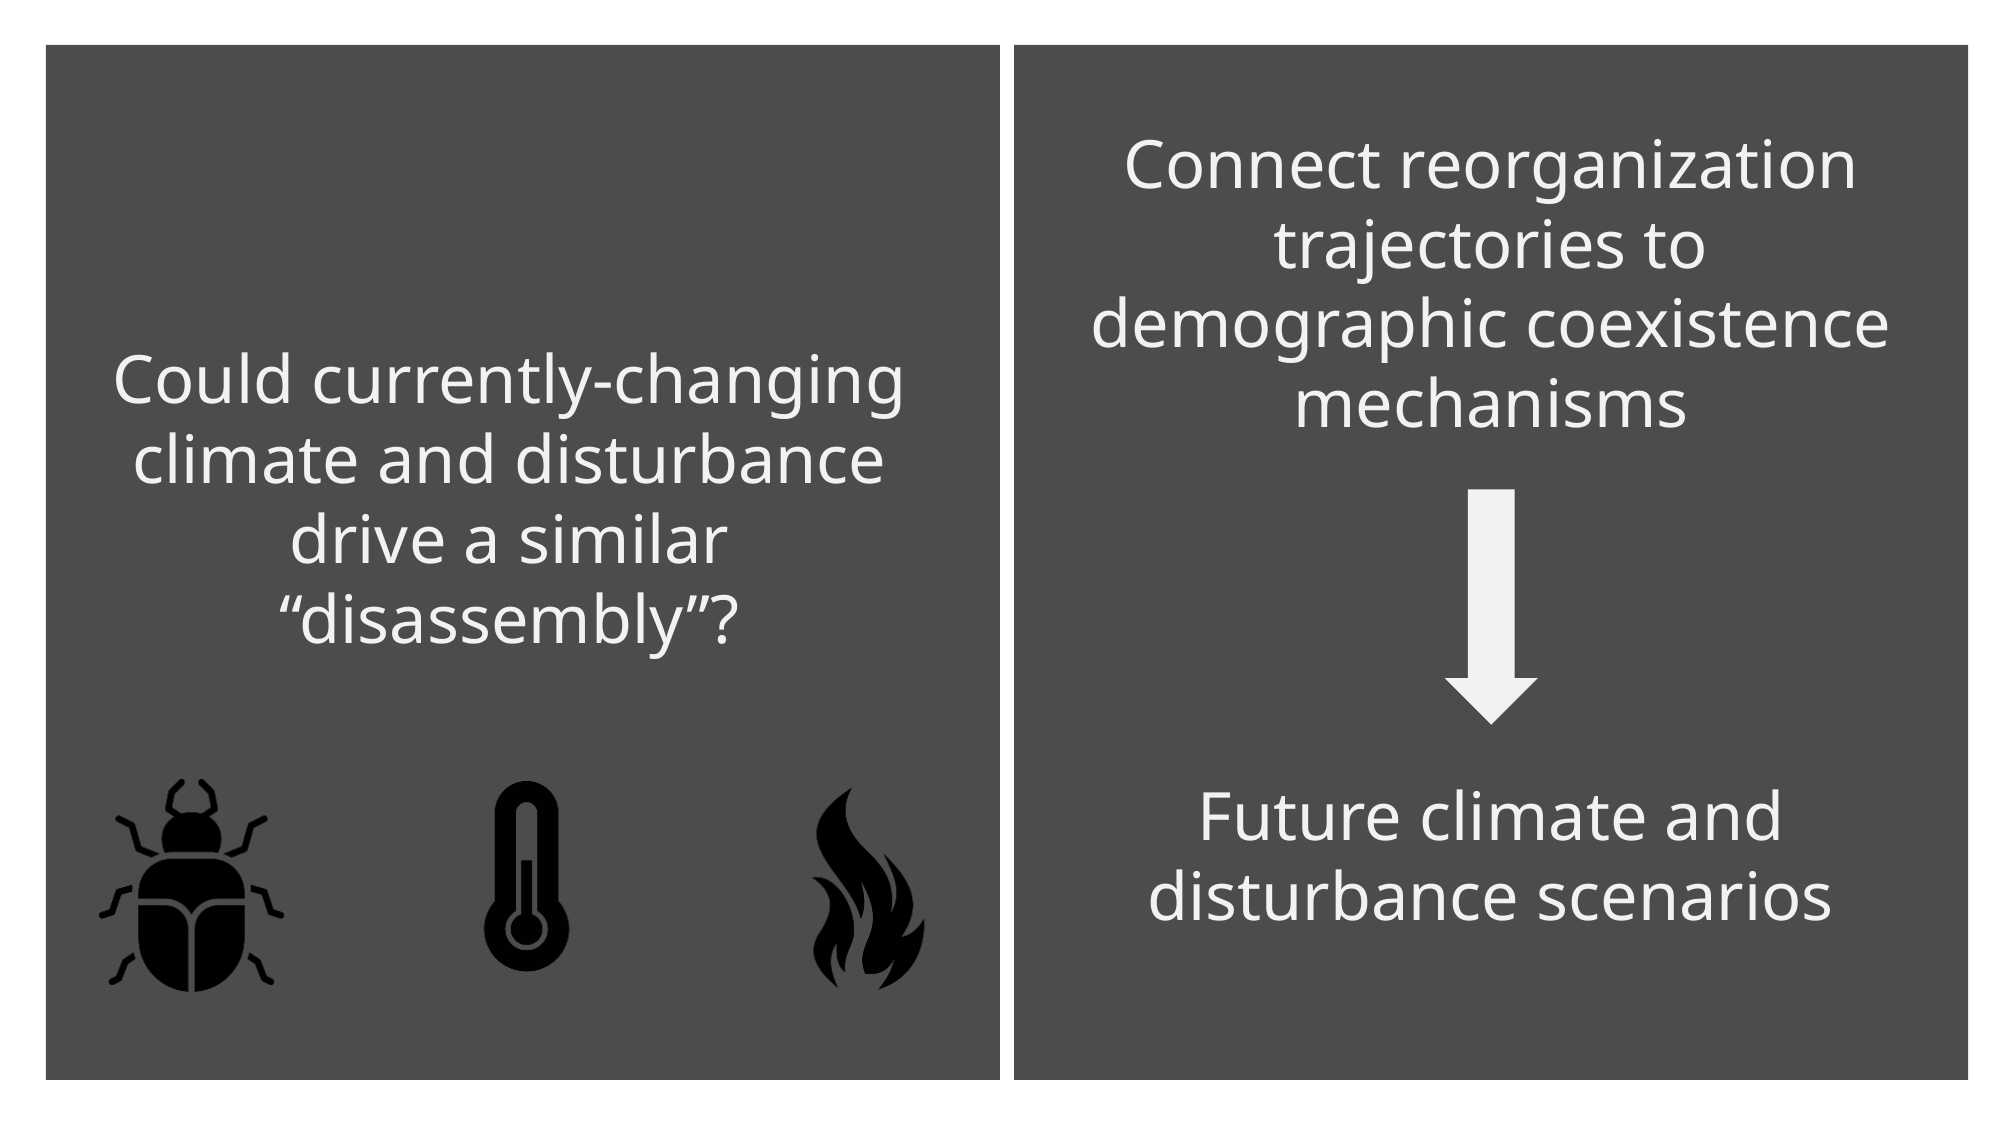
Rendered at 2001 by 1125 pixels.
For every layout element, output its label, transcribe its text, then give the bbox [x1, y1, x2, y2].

text_box Future climate and disturbance scenarios [1055, 766, 1927, 942]
picture [744, 782, 992, 996]
text_box Could currently-changing climate and disturbance drive a similar “disassembly”? [74, 329, 946, 665]
text_box [45, 44, 1001, 1081]
text_box Connect reorganization trajectories to demographic coexistence mechanisms [1055, 114, 1927, 449]
picture [68, 779, 315, 996]
text_box [1442, 488, 1541, 727]
picture [398, 781, 621, 974]
text_box [1013, 44, 1969, 1081]
